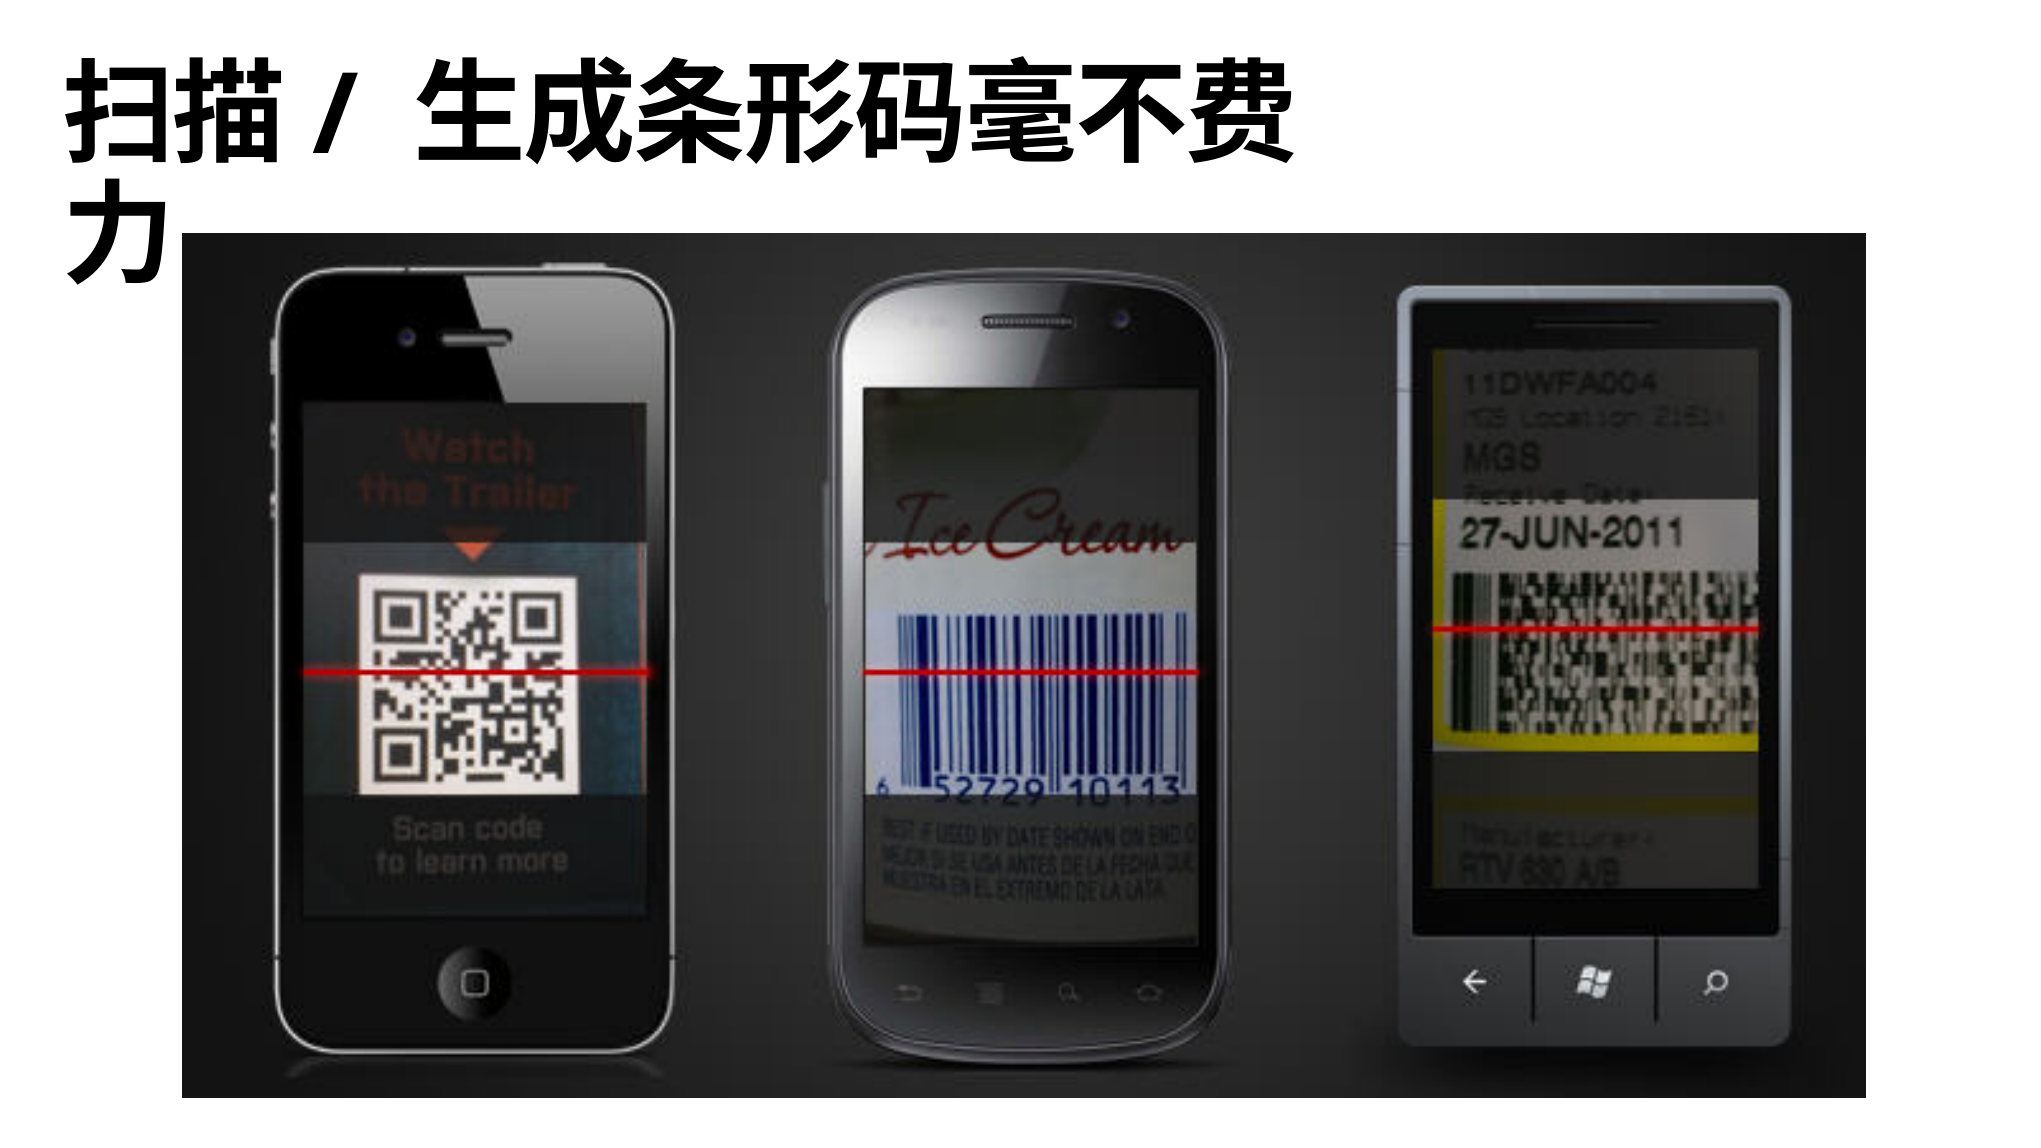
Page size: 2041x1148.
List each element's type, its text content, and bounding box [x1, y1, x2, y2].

picture [182, 233, 1867, 1099]
text_box 扫描/ 生成条形码毫不费力 [39, 37, 1377, 318]
